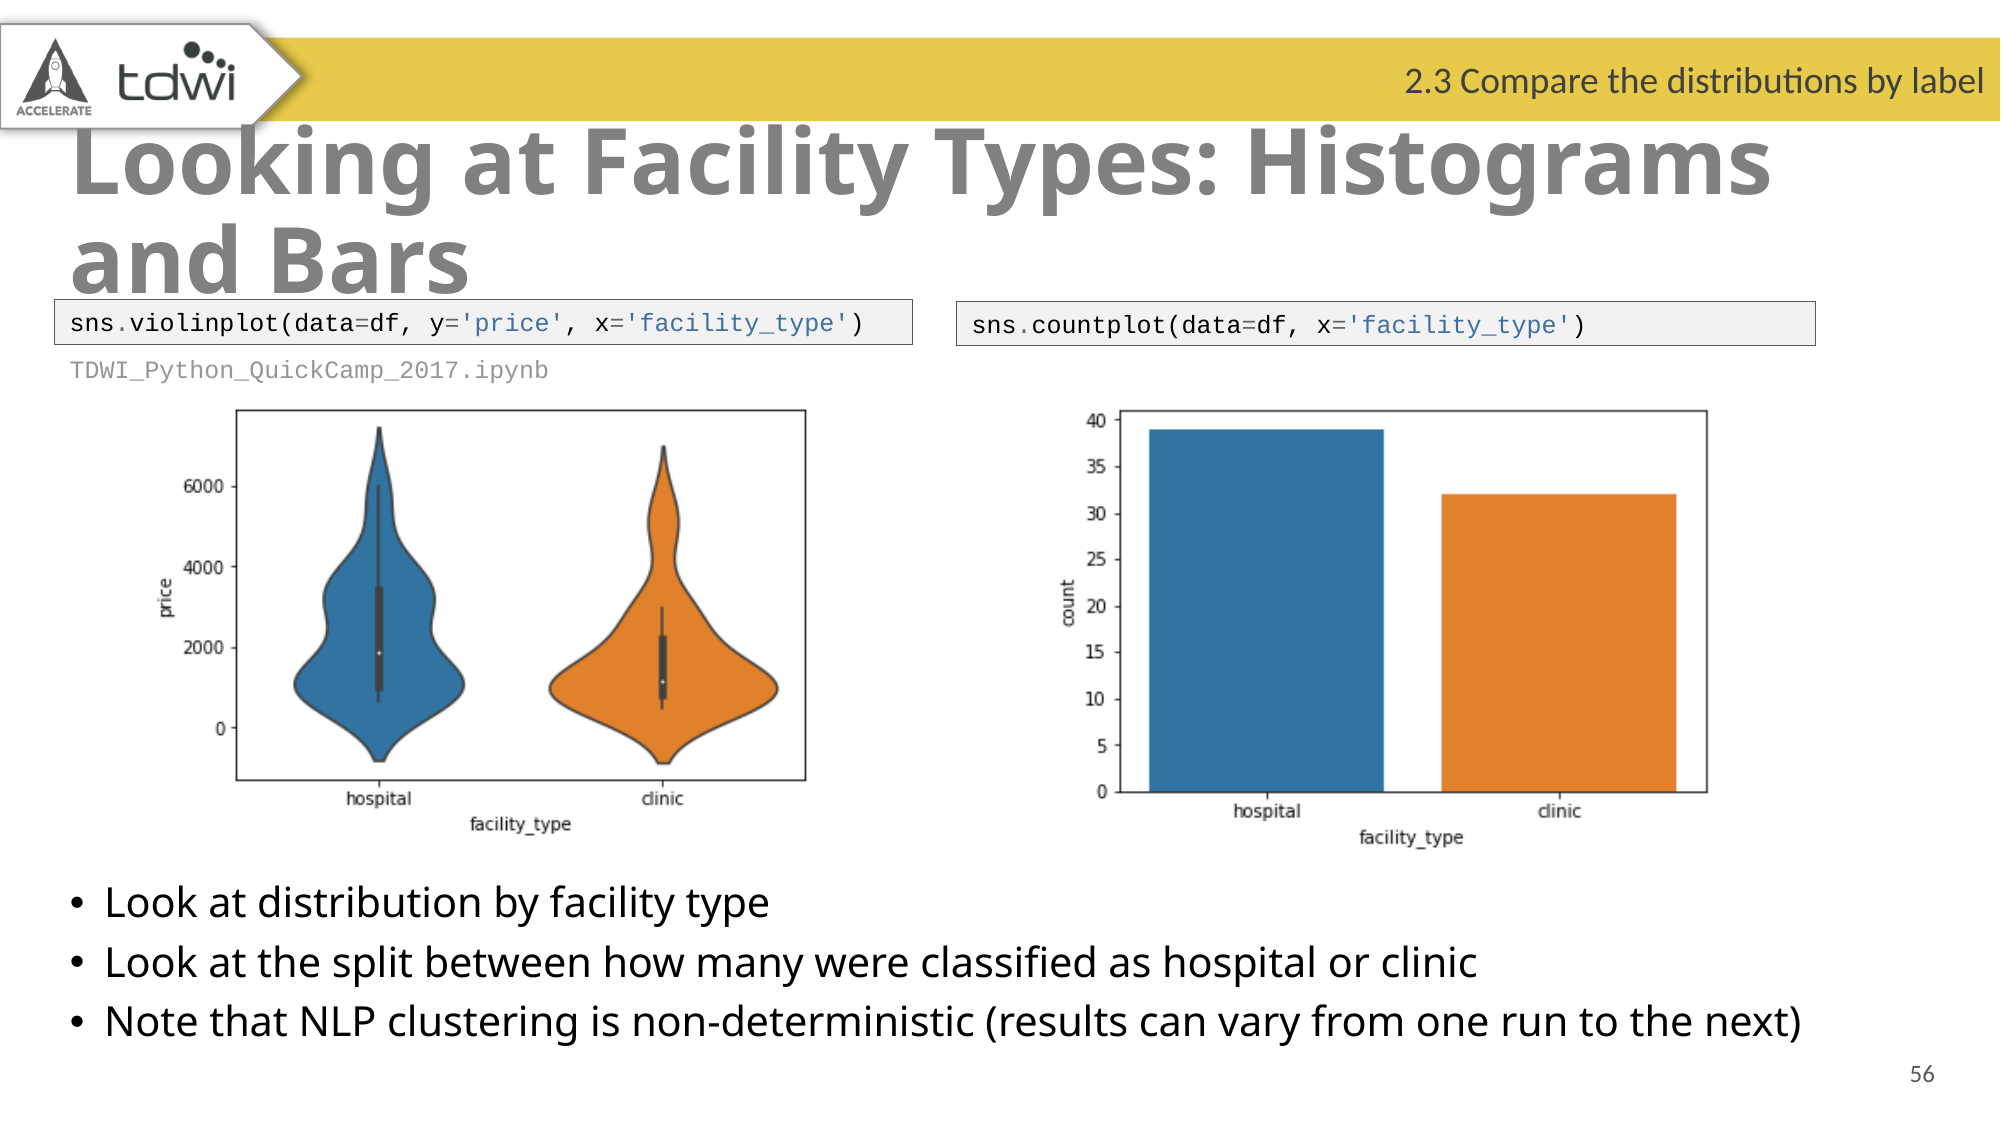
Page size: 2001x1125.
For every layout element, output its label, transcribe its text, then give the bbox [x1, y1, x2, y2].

picture [146, 393, 822, 846]
text_box sns.violinplot(data=df, y='price', x='facility_type') [54, 299, 913, 345]
text_box TDWI_Python_QuickCamp_2017.ipynb [54, 346, 984, 392]
text_box sns.countplot(data=df, x='facility_type') [956, 301, 1816, 346]
picture [1048, 393, 1724, 860]
title Looking at Facility Types: Histograms and Bars [54, 150, 1950, 278]
list Look at distribution by facility type Look at the split between how many were classified as hospital or clinic Note that NLP clustering is non-deterministic (results can vary from one run to the next) [54, 874, 1950, 1056]
text_box 2.3 Compare the distributions by label [1279, 48, 2000, 109]
picture [115, 35, 239, 108]
slide_number 56 [1500, 1042, 1950, 1103]
